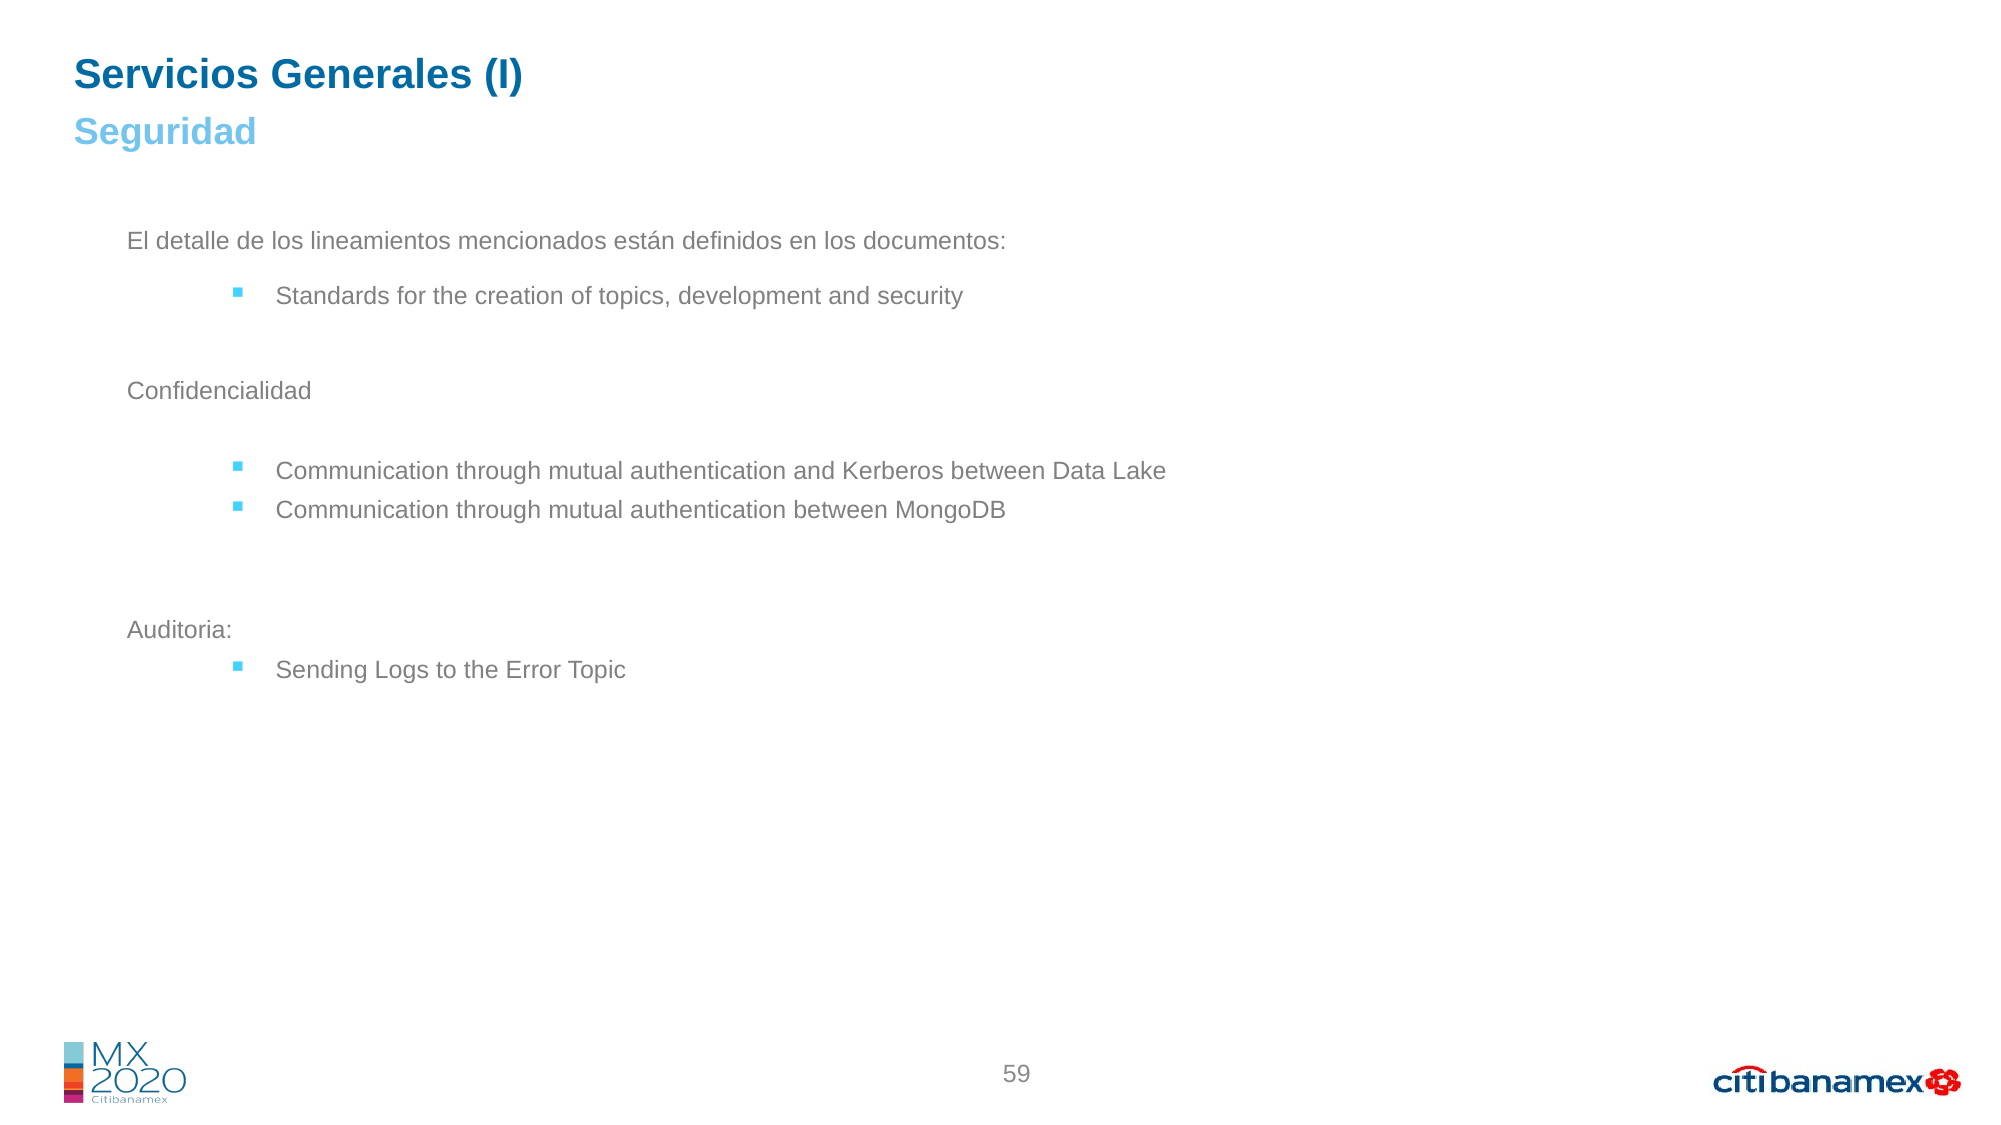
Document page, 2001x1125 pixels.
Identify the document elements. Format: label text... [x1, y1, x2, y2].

picture [97, 1042, 117, 1060]
text_box El detalle de los lineamientos mencionados están definidos en los documentos: Standards for the creation of topics, development and security Confidencialidad Communication through mutual authentication and Kerberos between Data Lake Communication through mutual authentication between MongoDB Auditoria: Sending Logs to the Error Topic [112, 202, 1914, 991]
picture [131, 1042, 144, 1050]
picture [64, 1042, 186, 1103]
picture [1707, 1063, 1964, 1097]
text_box Servicios Generales (I) [66, 38, 1311, 104]
text_box Seguridad [66, 100, 942, 160]
